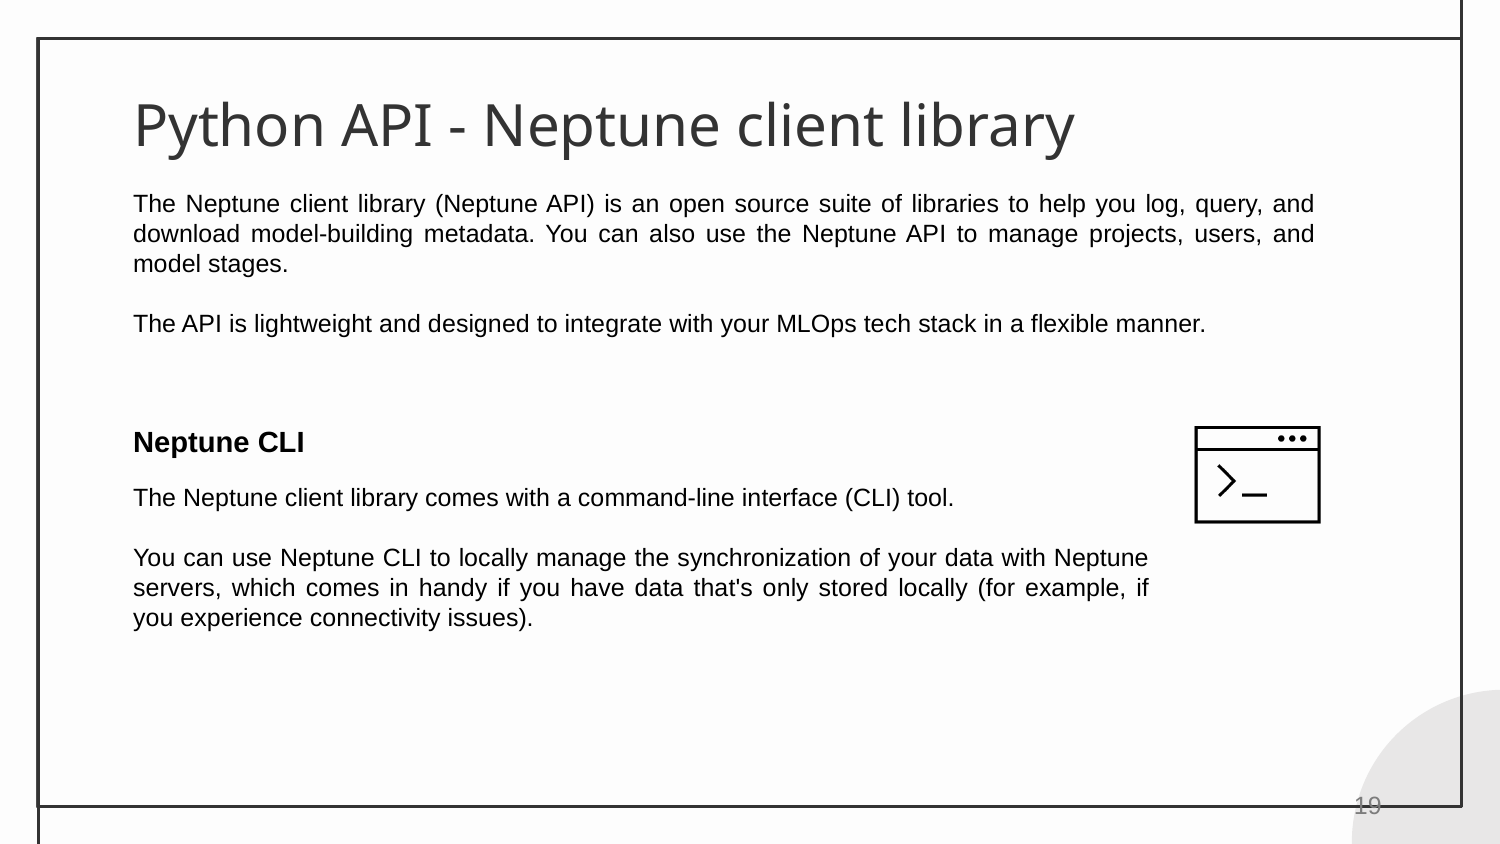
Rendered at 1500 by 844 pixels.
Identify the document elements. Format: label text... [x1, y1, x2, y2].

title Python API - Neptune client library [118, 72, 1382, 167]
slide_number ‹#› [1059, 782, 1397, 828]
text_box The Neptune client library (Neptune API) is an open source suite of libraries to help you log, query, and download model-building metadata. You can also use the Neptune API to manage projects, users, and model stages. The API is lightweight and designed to integrate with your MLOps tech stack in a flexible manner. [118, 180, 1333, 345]
picture [1182, 399, 1333, 550]
text_box Neptune CLI [118, 415, 322, 466]
text_box The Neptune client library comes with a command-line interface (CLI) tool. You can use Neptune CLI to locally manage the synchronization of your data with Neptune servers, which comes in handy if you have data that's only stored locally (for example, if you experience connectivity issues). [118, 474, 1167, 640]
